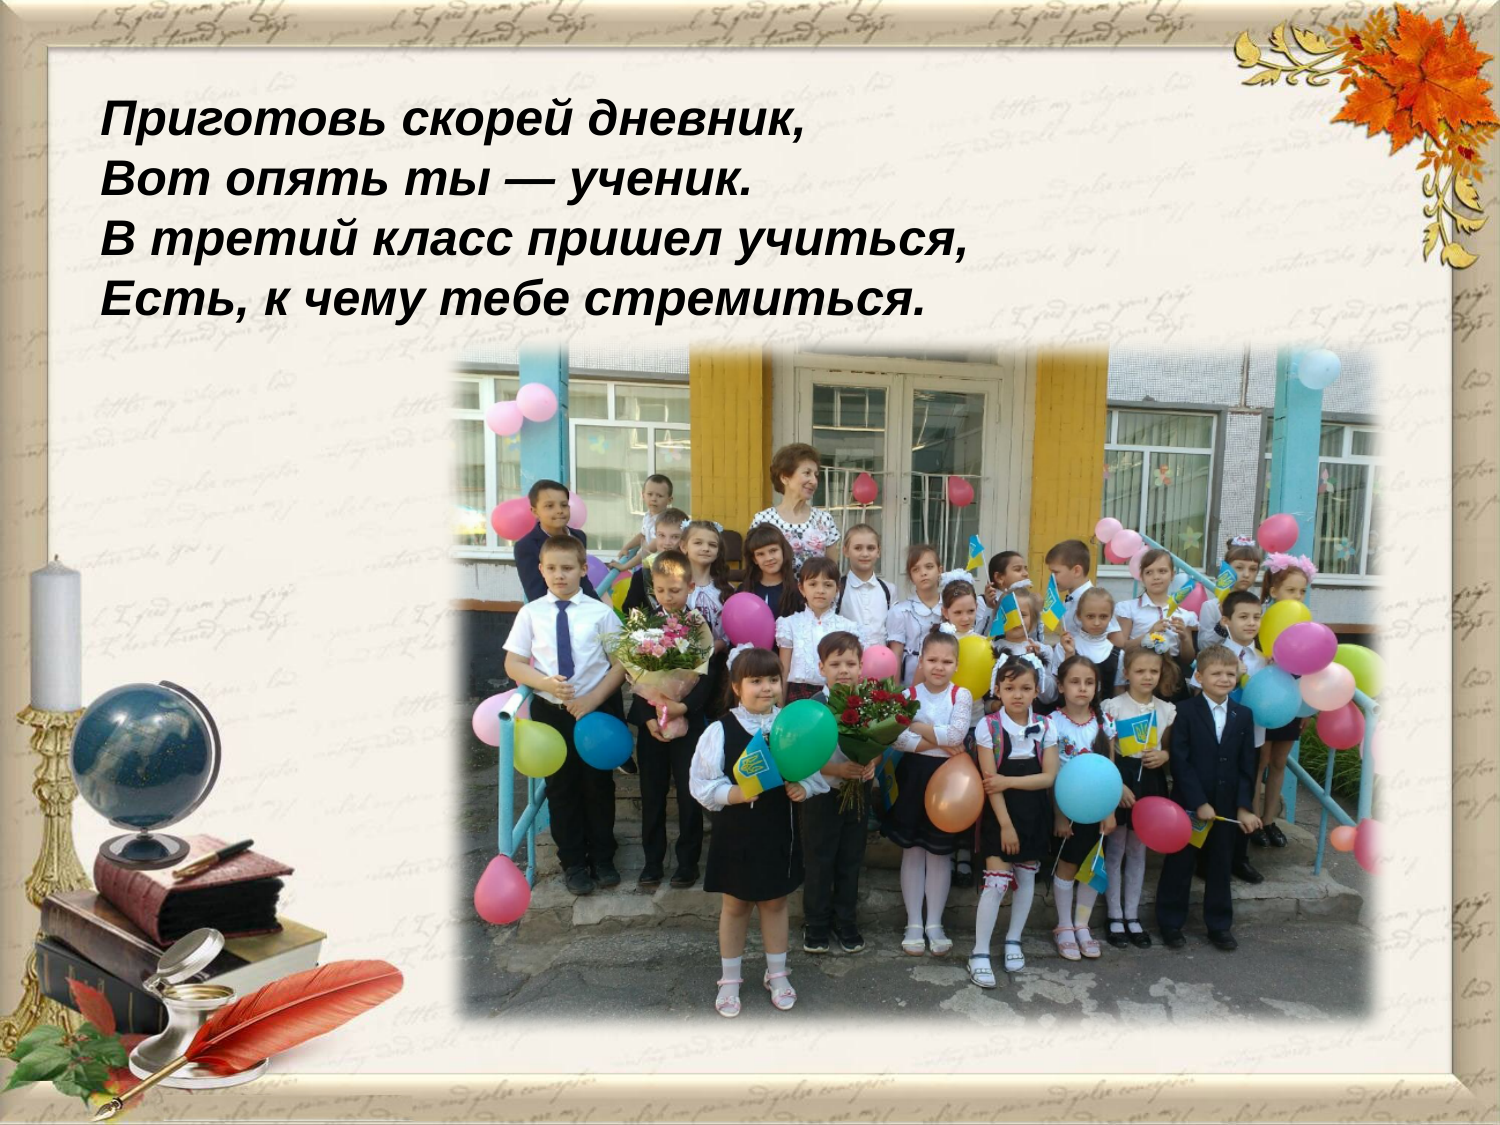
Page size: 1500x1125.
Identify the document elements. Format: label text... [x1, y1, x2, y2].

picture [0, 0, 1500, 1125]
text_box Приготовь скорей дневник, Вот опять ты — ученик. В третий класс пришел учиться, Есть, к чему тебе стремиться. [85, 78, 996, 333]
